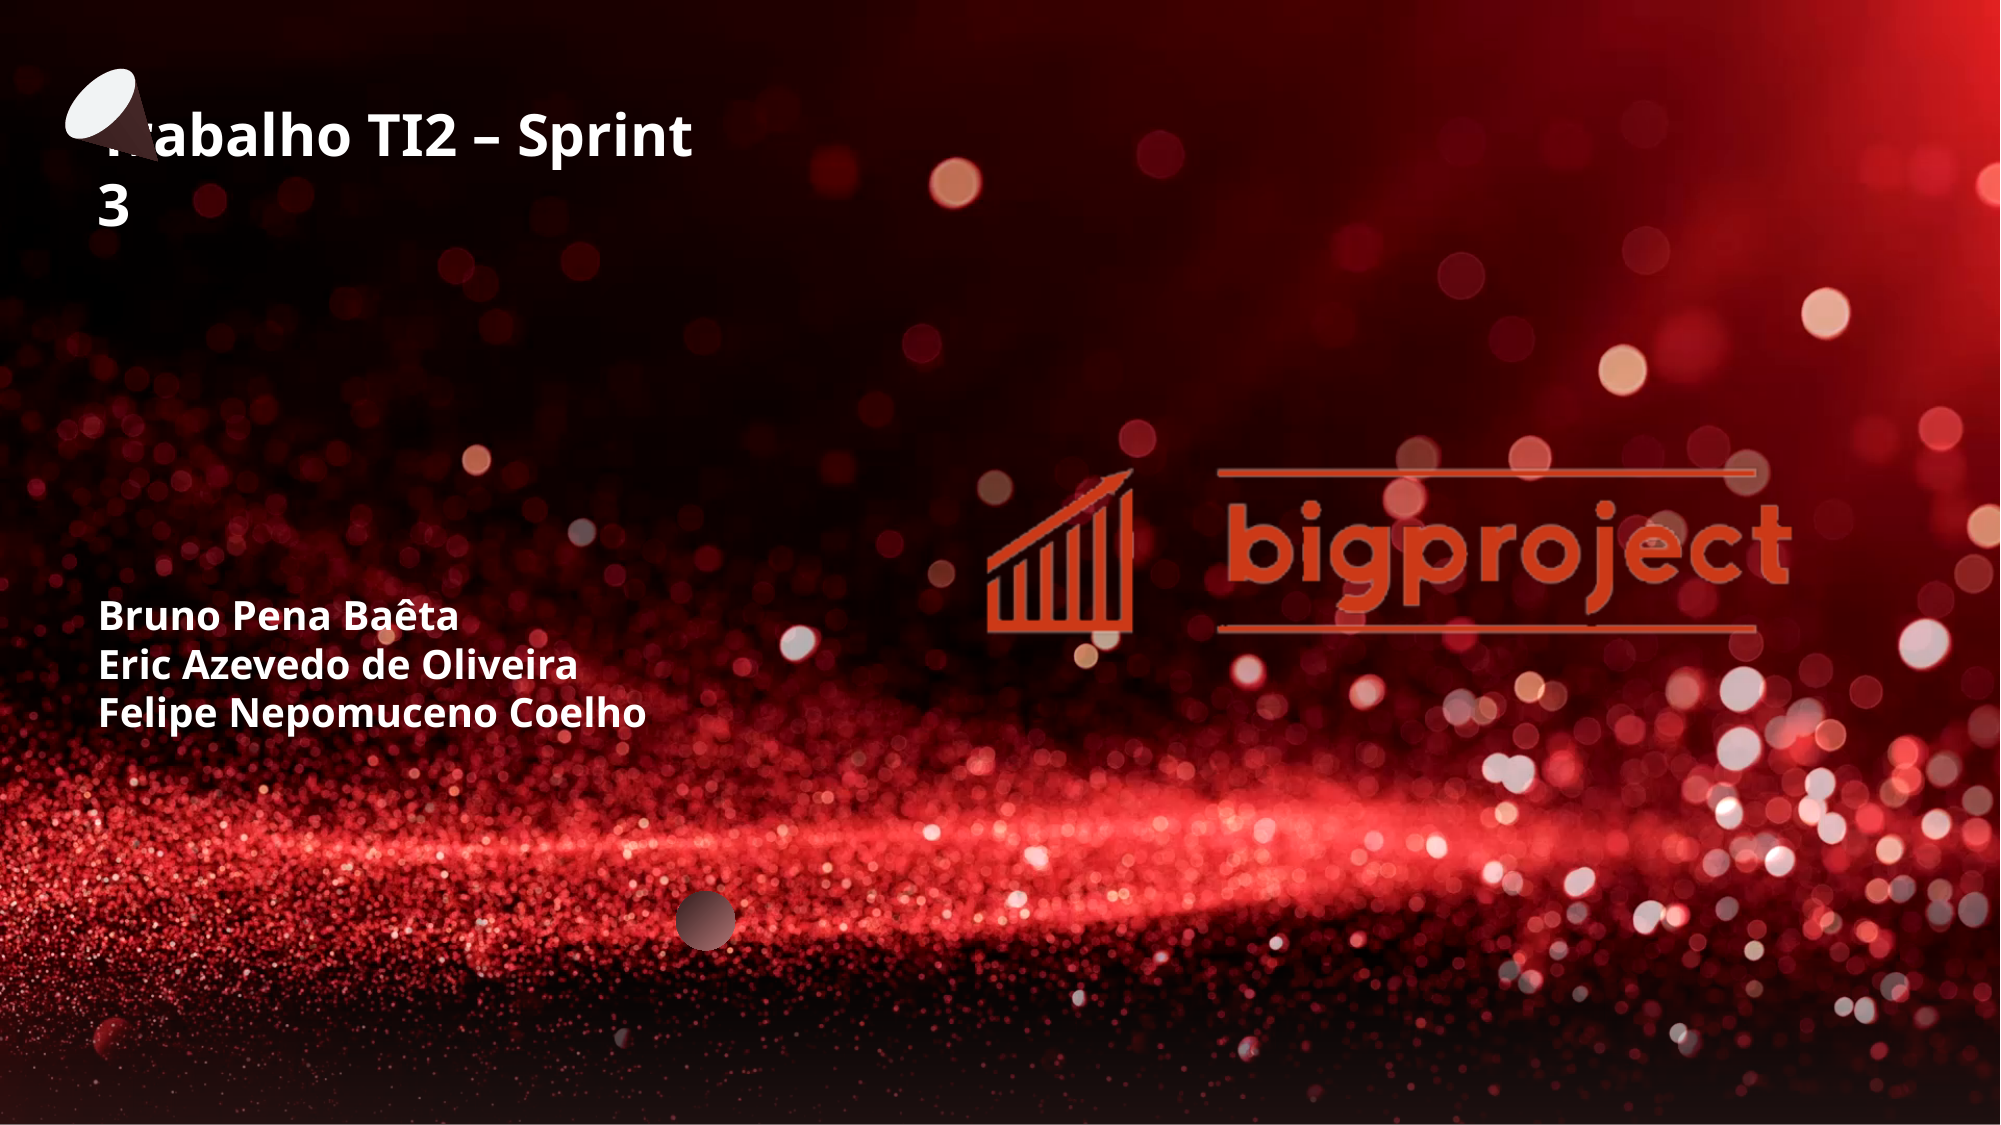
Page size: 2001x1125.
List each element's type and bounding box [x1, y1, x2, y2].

picture [972, 454, 1808, 648]
text_box [53, 56, 190, 193]
text_box [0, 0, 2000, 1125]
